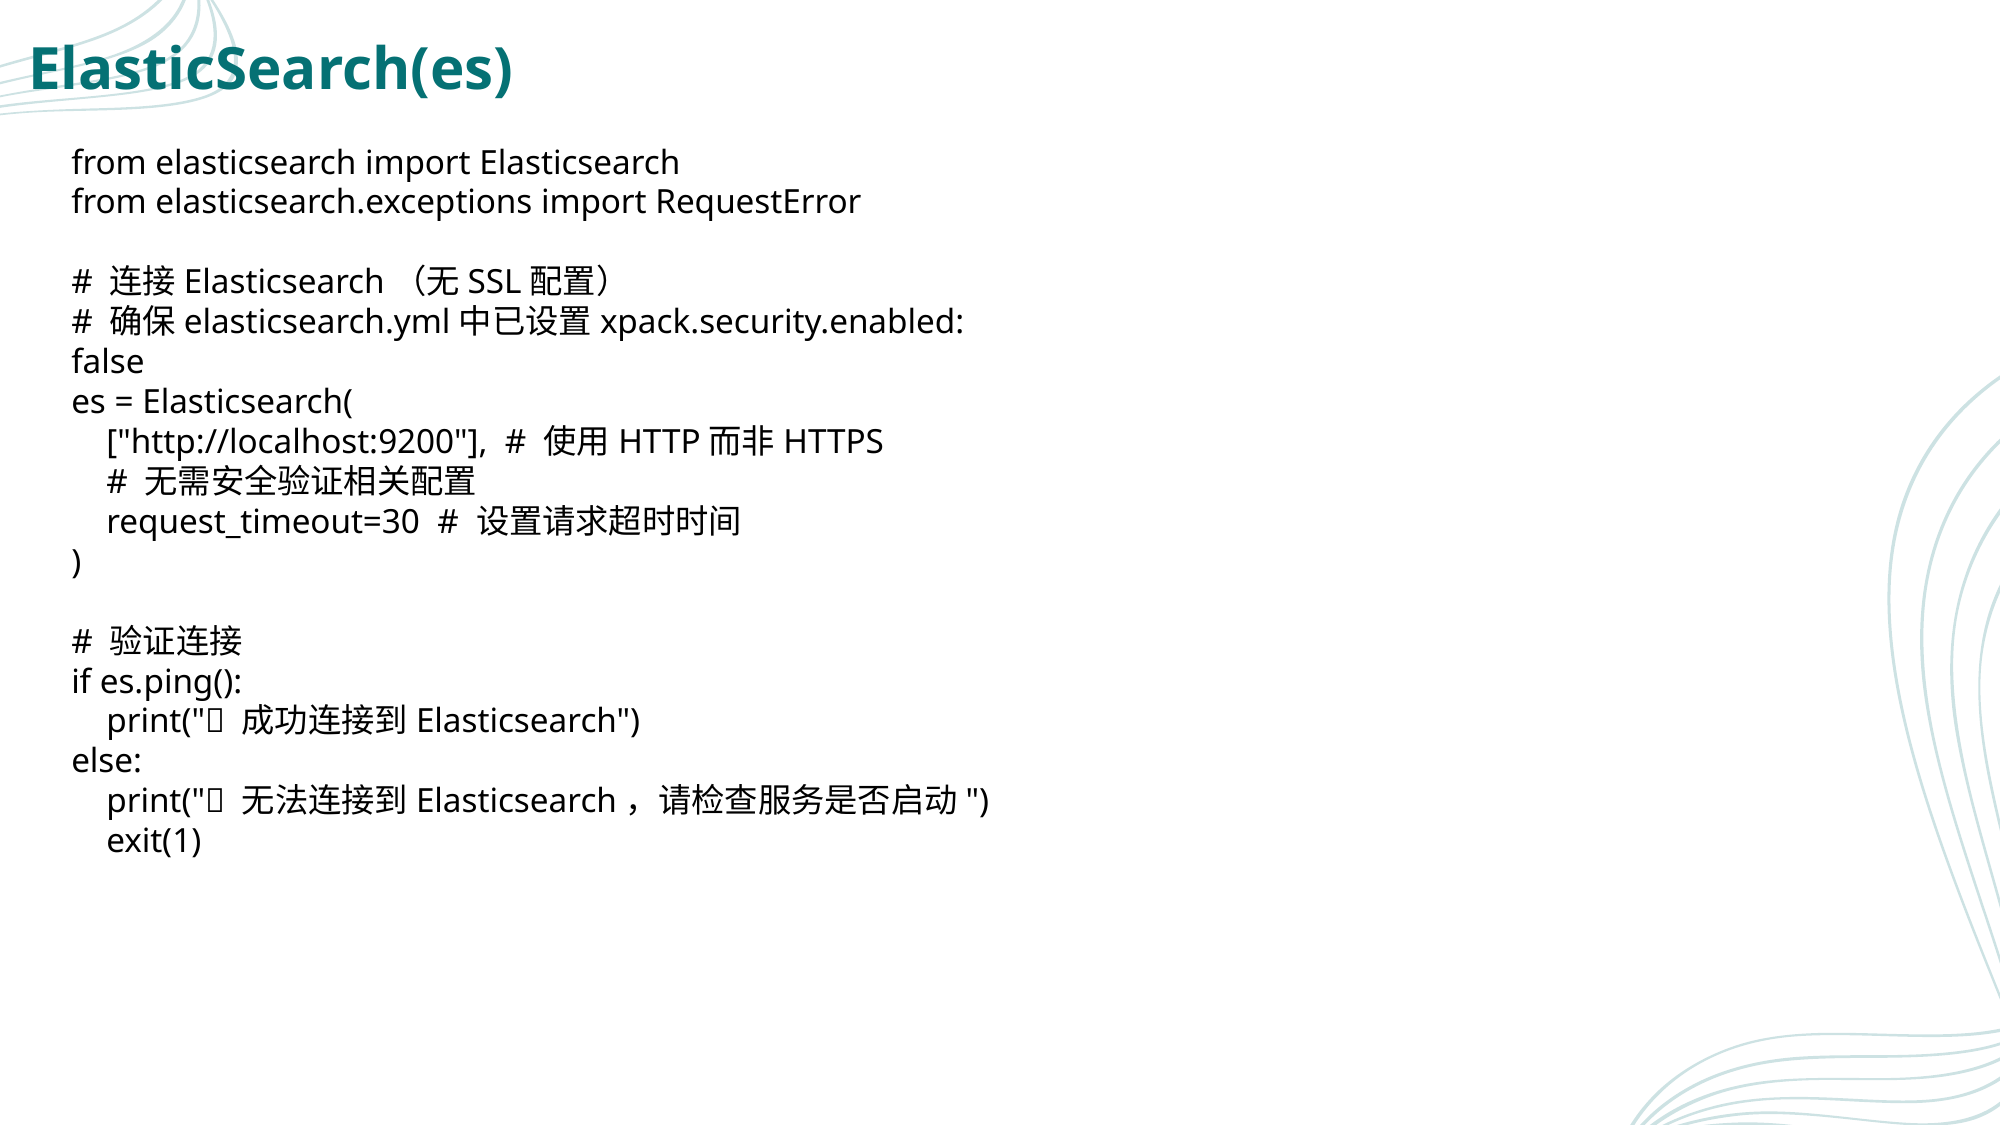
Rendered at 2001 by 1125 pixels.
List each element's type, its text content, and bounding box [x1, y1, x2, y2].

title ElasticSearch(es) [28, 2, 1828, 102]
text_box from elasticsearch import Elasticsearch from elasticsearch.exceptions import RequestError # 连接Elasticsearch（无SSL配置） # 确保elasticsearch.yml中已设置xpack.security.enabled: false es = Elasticsearch( ["http://localhost:9200"], # 使用HTTP而非HTTPS # 无需安全验证相关配置 request_timeout=30 # 设置请求超时时间 ) # 验证连接 if es.ping(): print("✅ 成功连接到Elasticsearch") else: print("❌ 无法连接到Elasticsearch，请检查服务是否启动") exit(1) [56, 133, 1057, 867]
